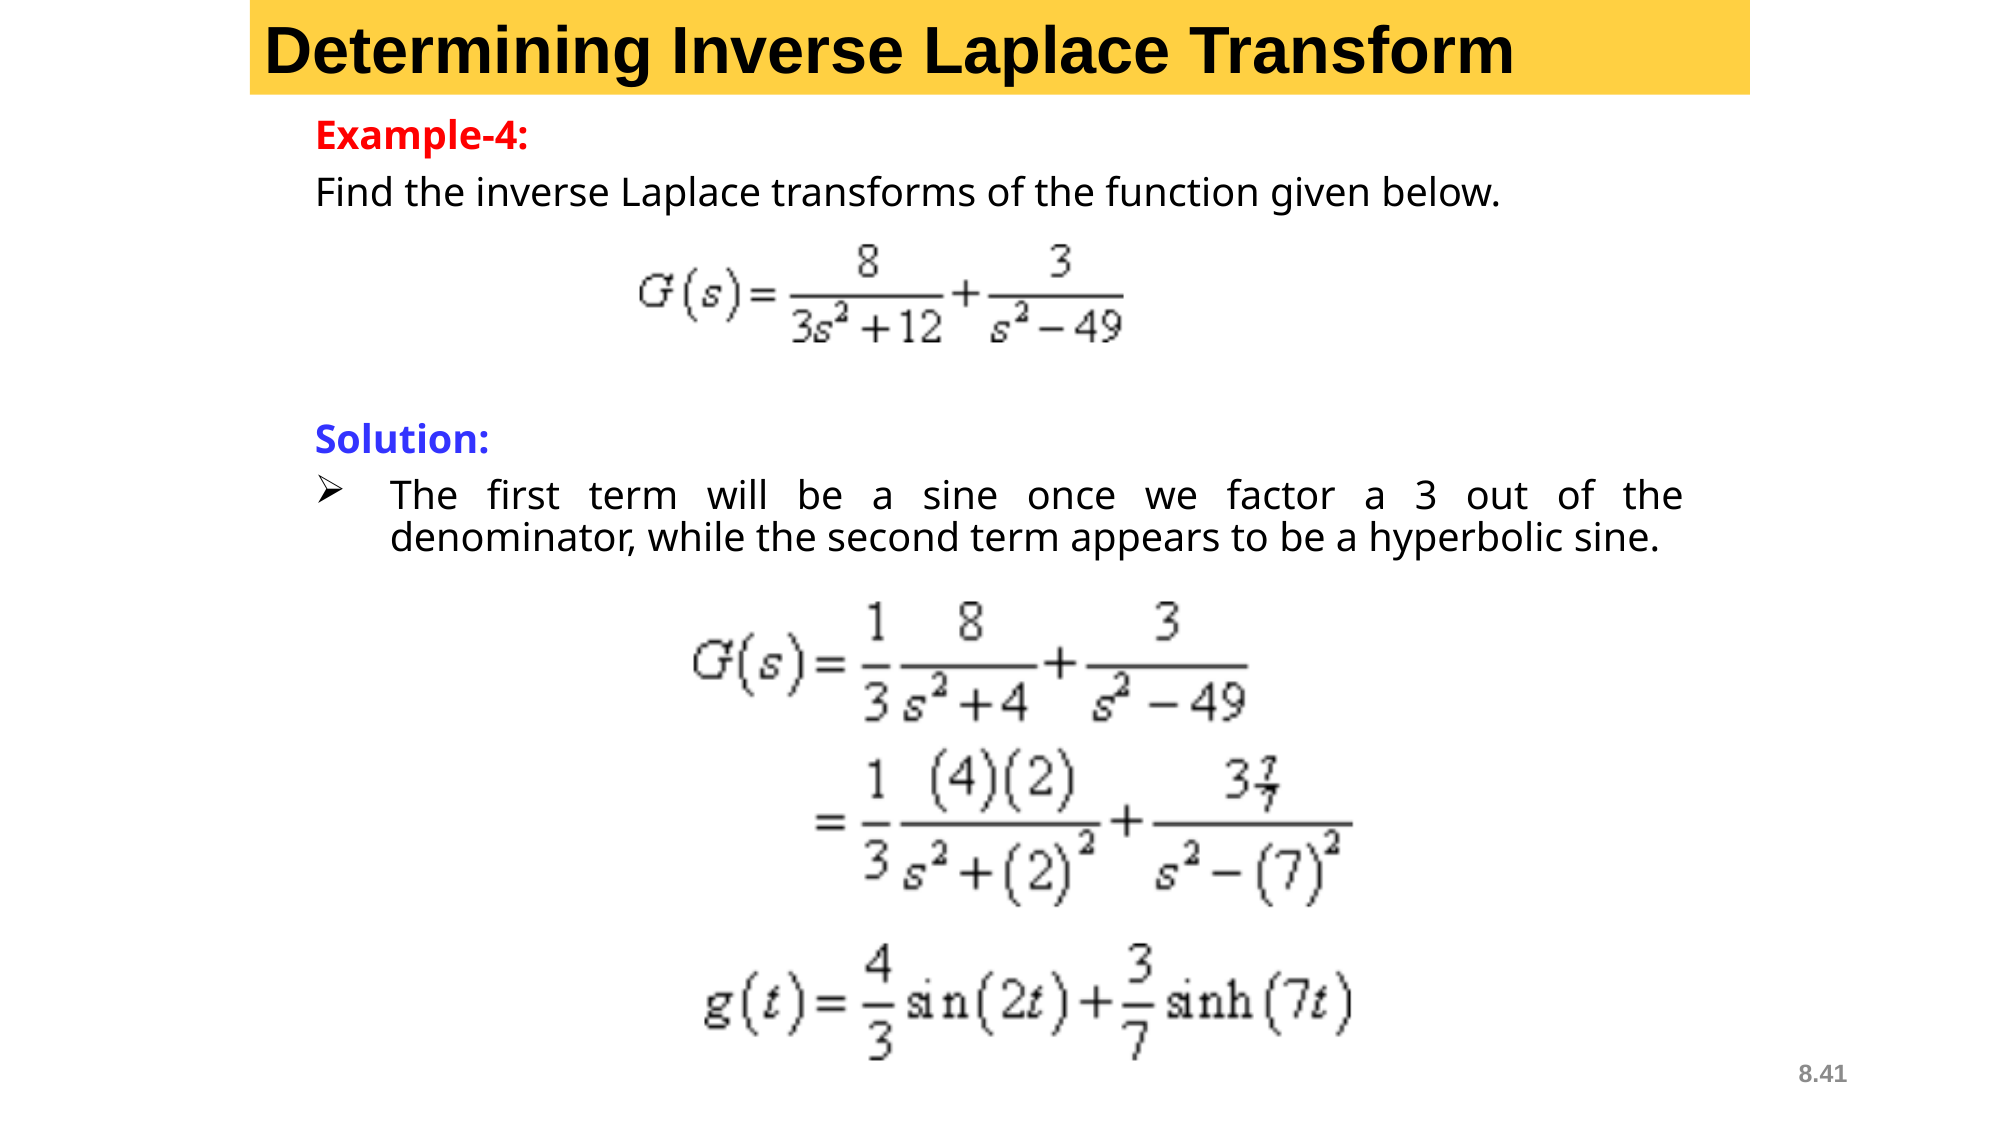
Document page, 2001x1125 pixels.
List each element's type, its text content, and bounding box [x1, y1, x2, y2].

text_box Example-4: Find the inverse Laplace transforms of the function given below. [300, 105, 1700, 224]
picture [633, 237, 1145, 355]
picture [674, 587, 1362, 1063]
text_box Determining Inverse Laplace Transform [249, 0, 1750, 95]
slide_number 8.41 [1412, 1042, 1863, 1103]
text_box Solution: The first term will be a sine once we factor a 3 out of the denominator, while the second term appears to be a hyperbolic sine. [300, 412, 1700, 568]
